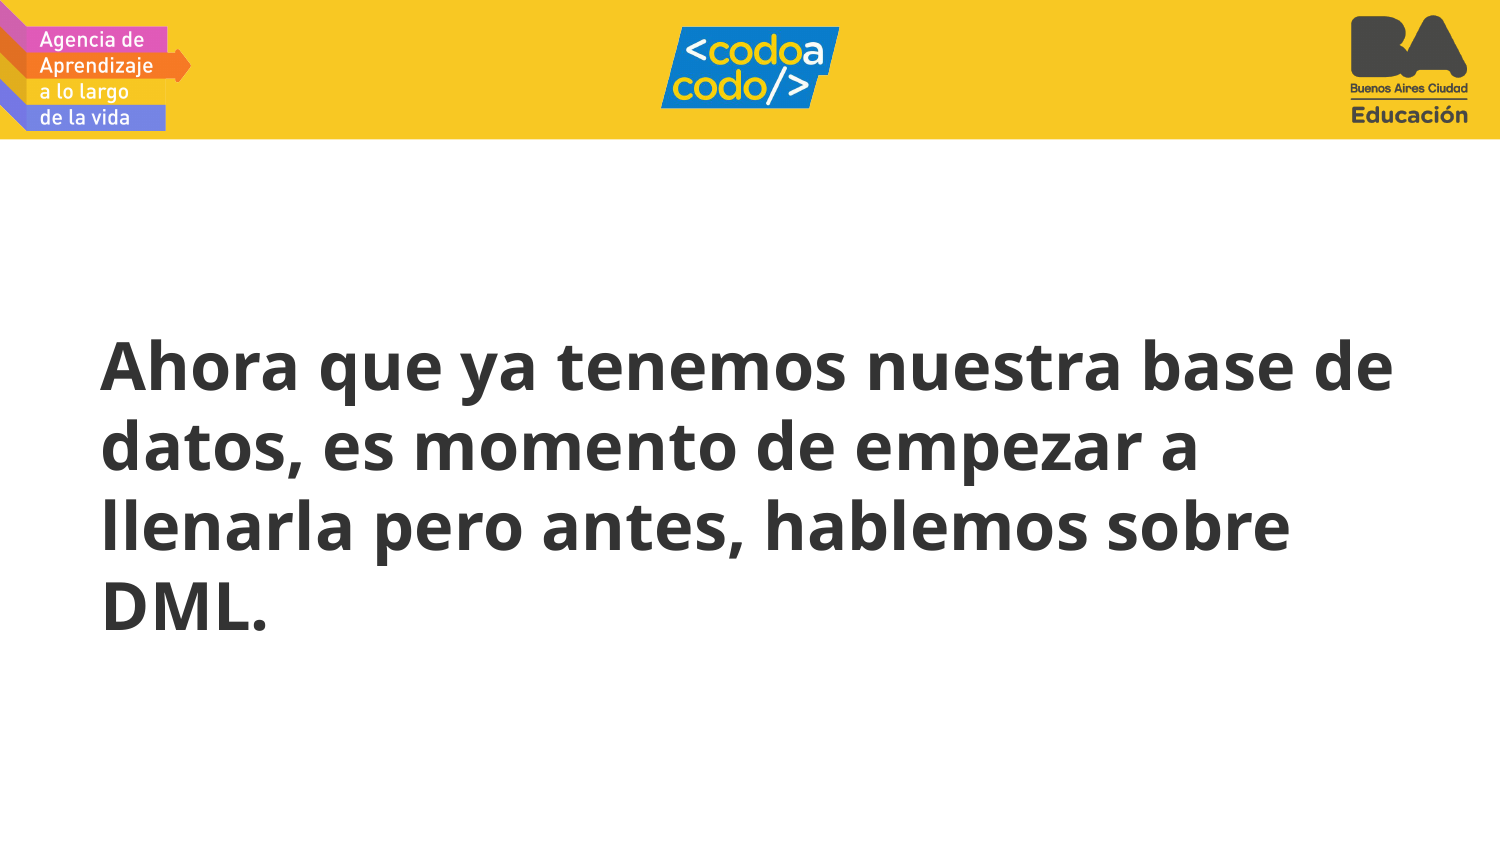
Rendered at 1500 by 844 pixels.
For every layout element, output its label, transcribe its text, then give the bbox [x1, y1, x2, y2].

title Ahora que ya tenemos nuestra base de datos, es momento de empezar a llenarla pero antes, hablemos sobre DML. [85, 186, 1415, 781]
picture [1297, 0, 1500, 182]
picture [660, 26, 840, 109]
picture [0, 0, 191, 131]
